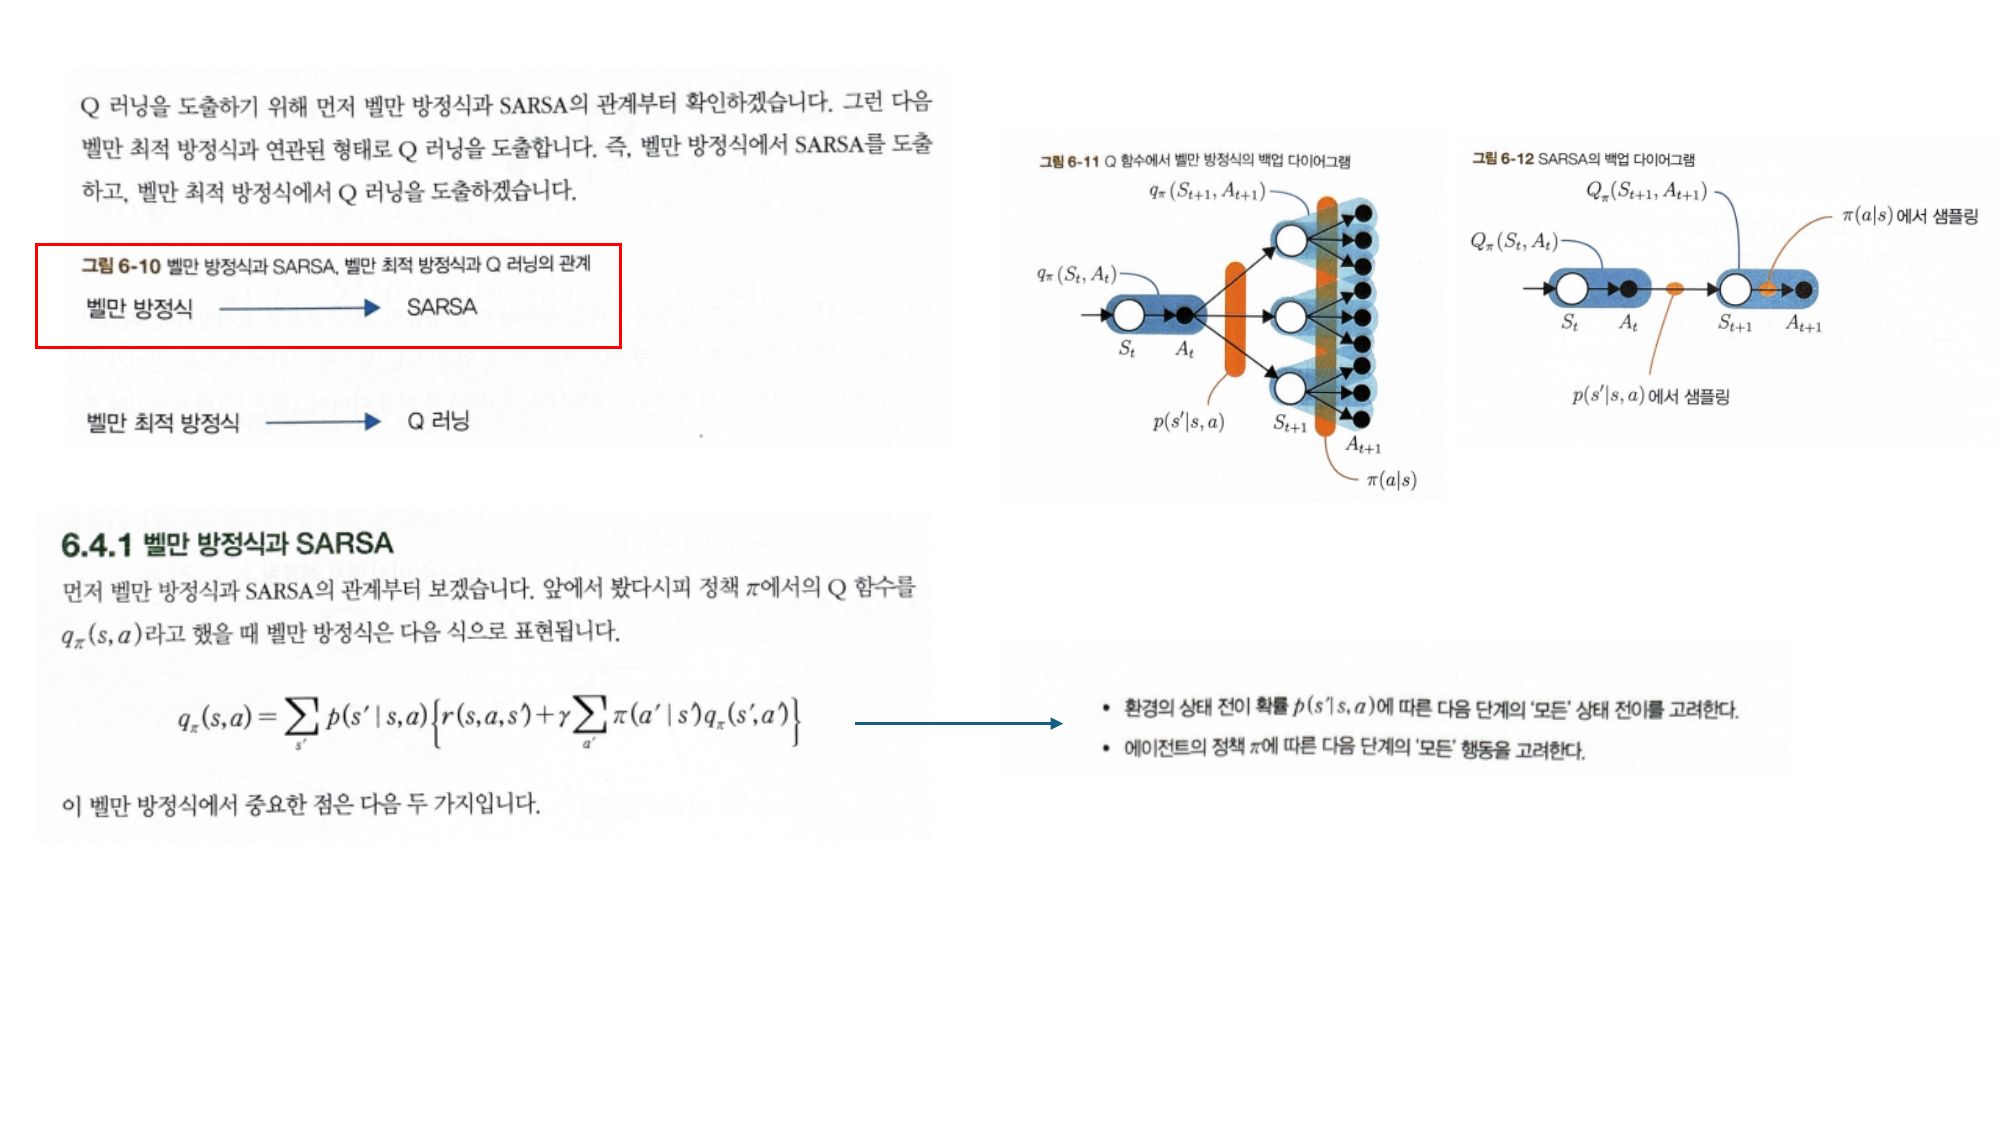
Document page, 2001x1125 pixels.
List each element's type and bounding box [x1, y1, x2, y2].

picture [35, 508, 933, 845]
picture [65, 68, 953, 449]
picture [999, 129, 1445, 502]
text_box [35, 243, 65, 349]
picture [1456, 136, 2000, 449]
picture [999, 639, 1793, 779]
